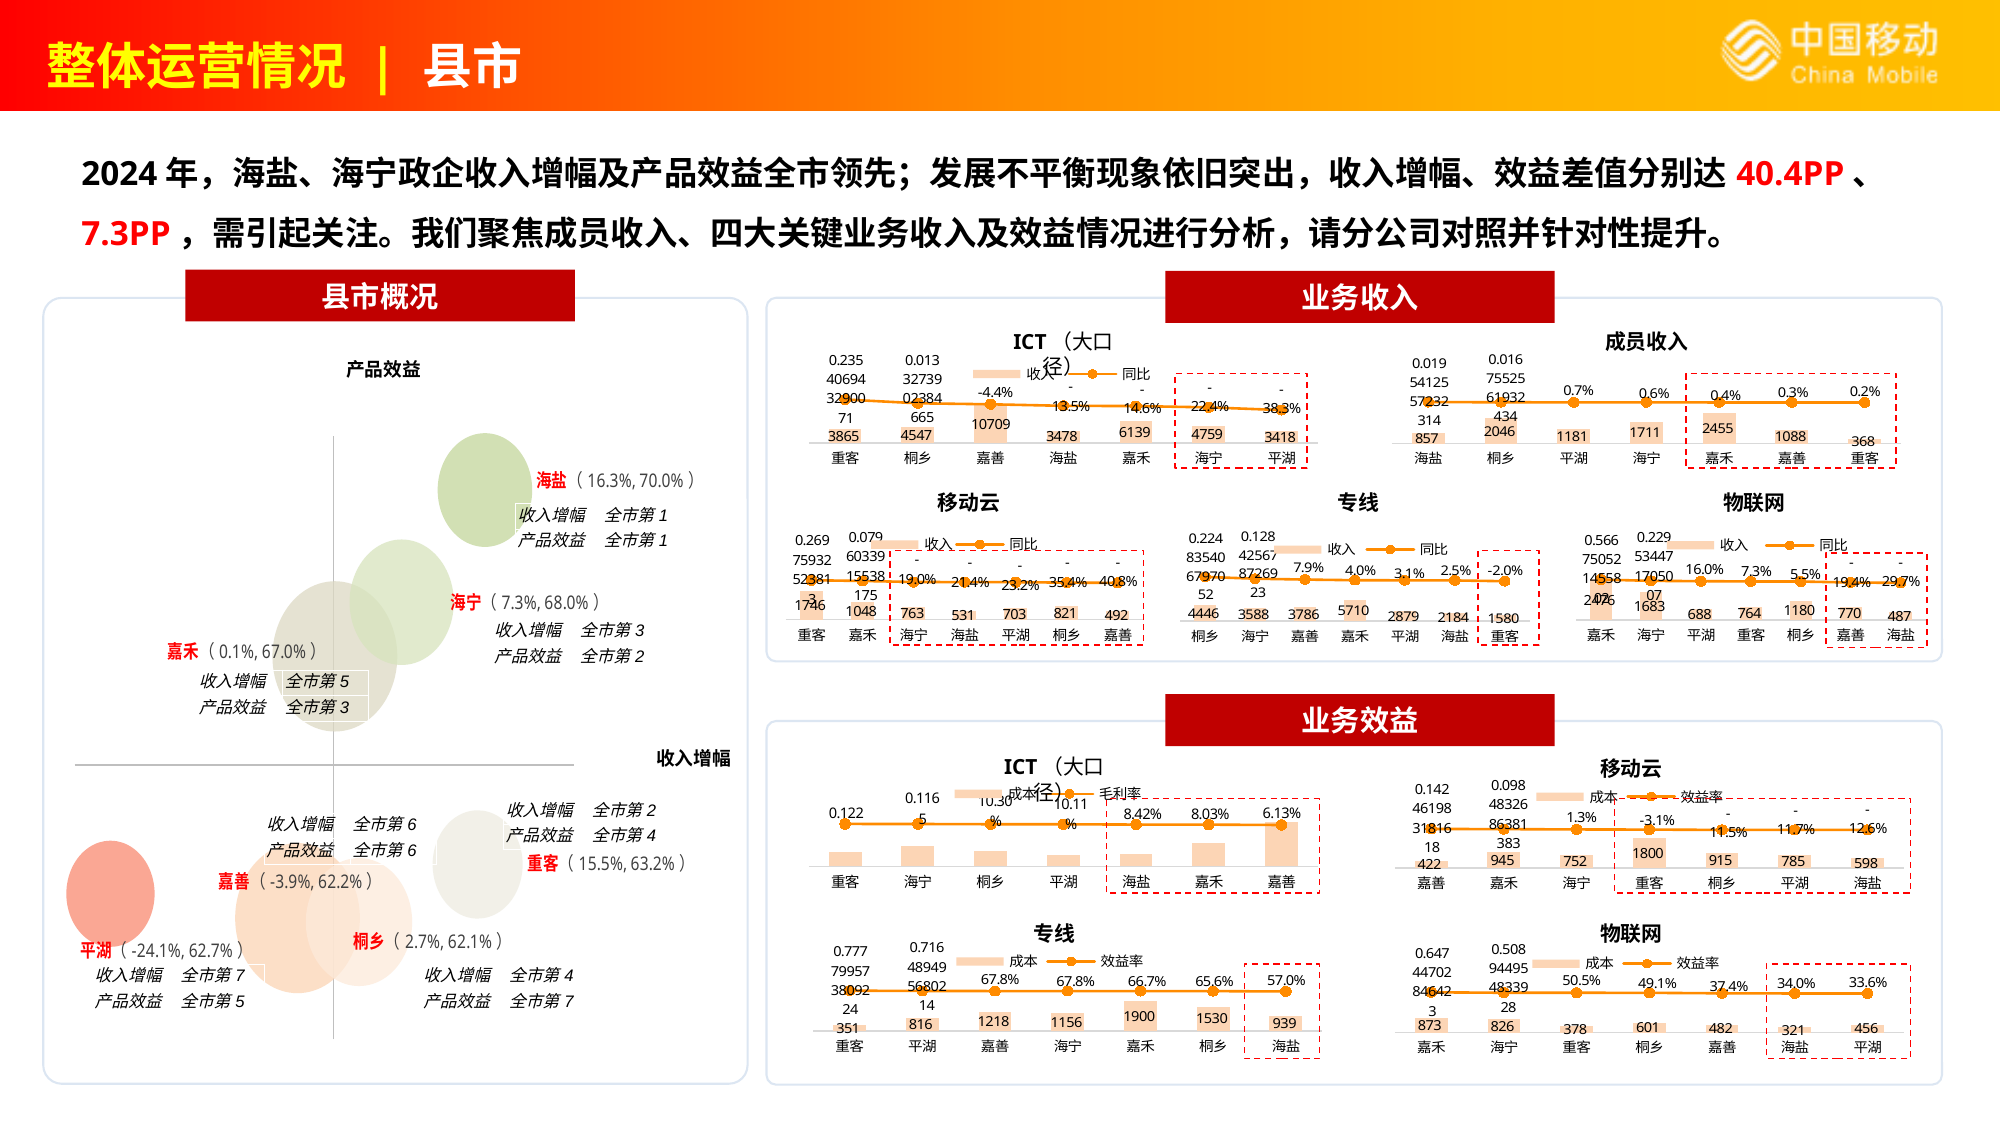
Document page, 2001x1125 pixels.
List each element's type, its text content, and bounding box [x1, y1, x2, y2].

text_box [764, 718, 1945, 1087]
chart [54, 415, 705, 1063]
chart [1377, 349, 1916, 477]
text_box 县市概况 [183, 267, 577, 324]
chart [794, 774, 1333, 902]
chart [794, 349, 1333, 477]
picture [0, 0, 2000, 111]
text_box ICT（大口径） [988, 321, 1139, 348]
chart [1566, 526, 1936, 654]
text_box 移动云 [893, 486, 1045, 522]
text_box 收入增幅 [710, 739, 747, 777]
text_box 2024年，海盐、海宁政企收入增幅及产品效益全市领先；发展不平衡现象依旧突出，收入增幅、效益差值分别达40.4PP、7.3PP，需引起关注。我们聚焦成员收入、四大关键业务收入及效益情况进行分析，请分公司对照并针对性提升。 [66, 125, 1927, 260]
text_box 物联网 [1686, 486, 1823, 522]
text_box 业务收入 [1163, 269, 1557, 325]
text_box [764, 295, 1945, 664]
text_box 专线 [1299, 482, 1417, 522]
chart [1170, 526, 1540, 654]
text_box [41, 295, 750, 1086]
chart [1380, 939, 1919, 1067]
chart [798, 937, 1337, 1065]
chart [775, 526, 1154, 654]
text_box 成员收入 [1571, 321, 1722, 348]
text_box 业务效益 [1163, 692, 1557, 748]
text_box 产品效益 [331, 349, 436, 388]
chart [1380, 774, 1919, 902]
